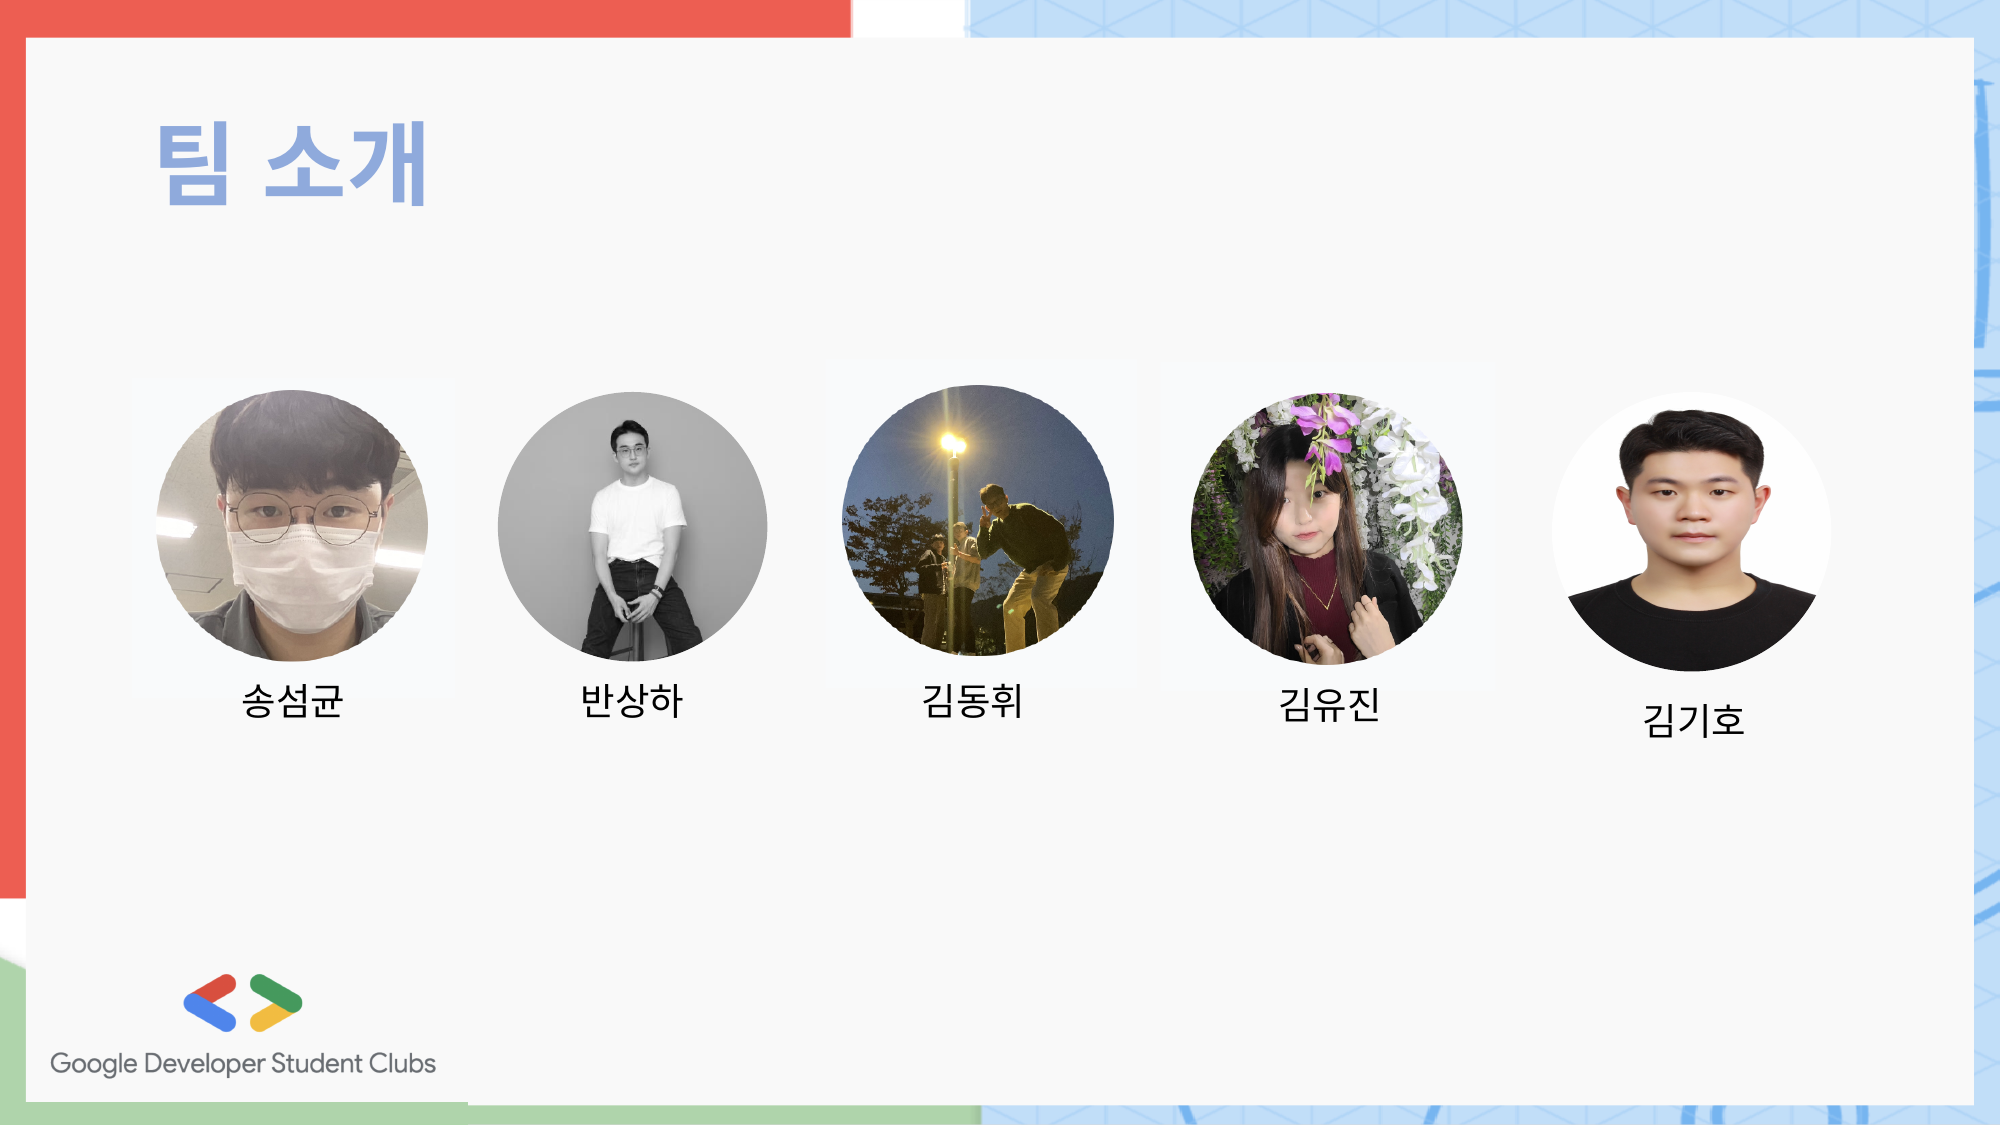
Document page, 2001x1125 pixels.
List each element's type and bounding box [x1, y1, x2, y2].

picture [0, 0, 2000, 1125]
text_box [1551, 391, 1832, 751]
text_box [497, 391, 768, 731]
text_box [825, 359, 1137, 731]
text_box [1160, 362, 1496, 736]
text_box [132, 378, 456, 731]
